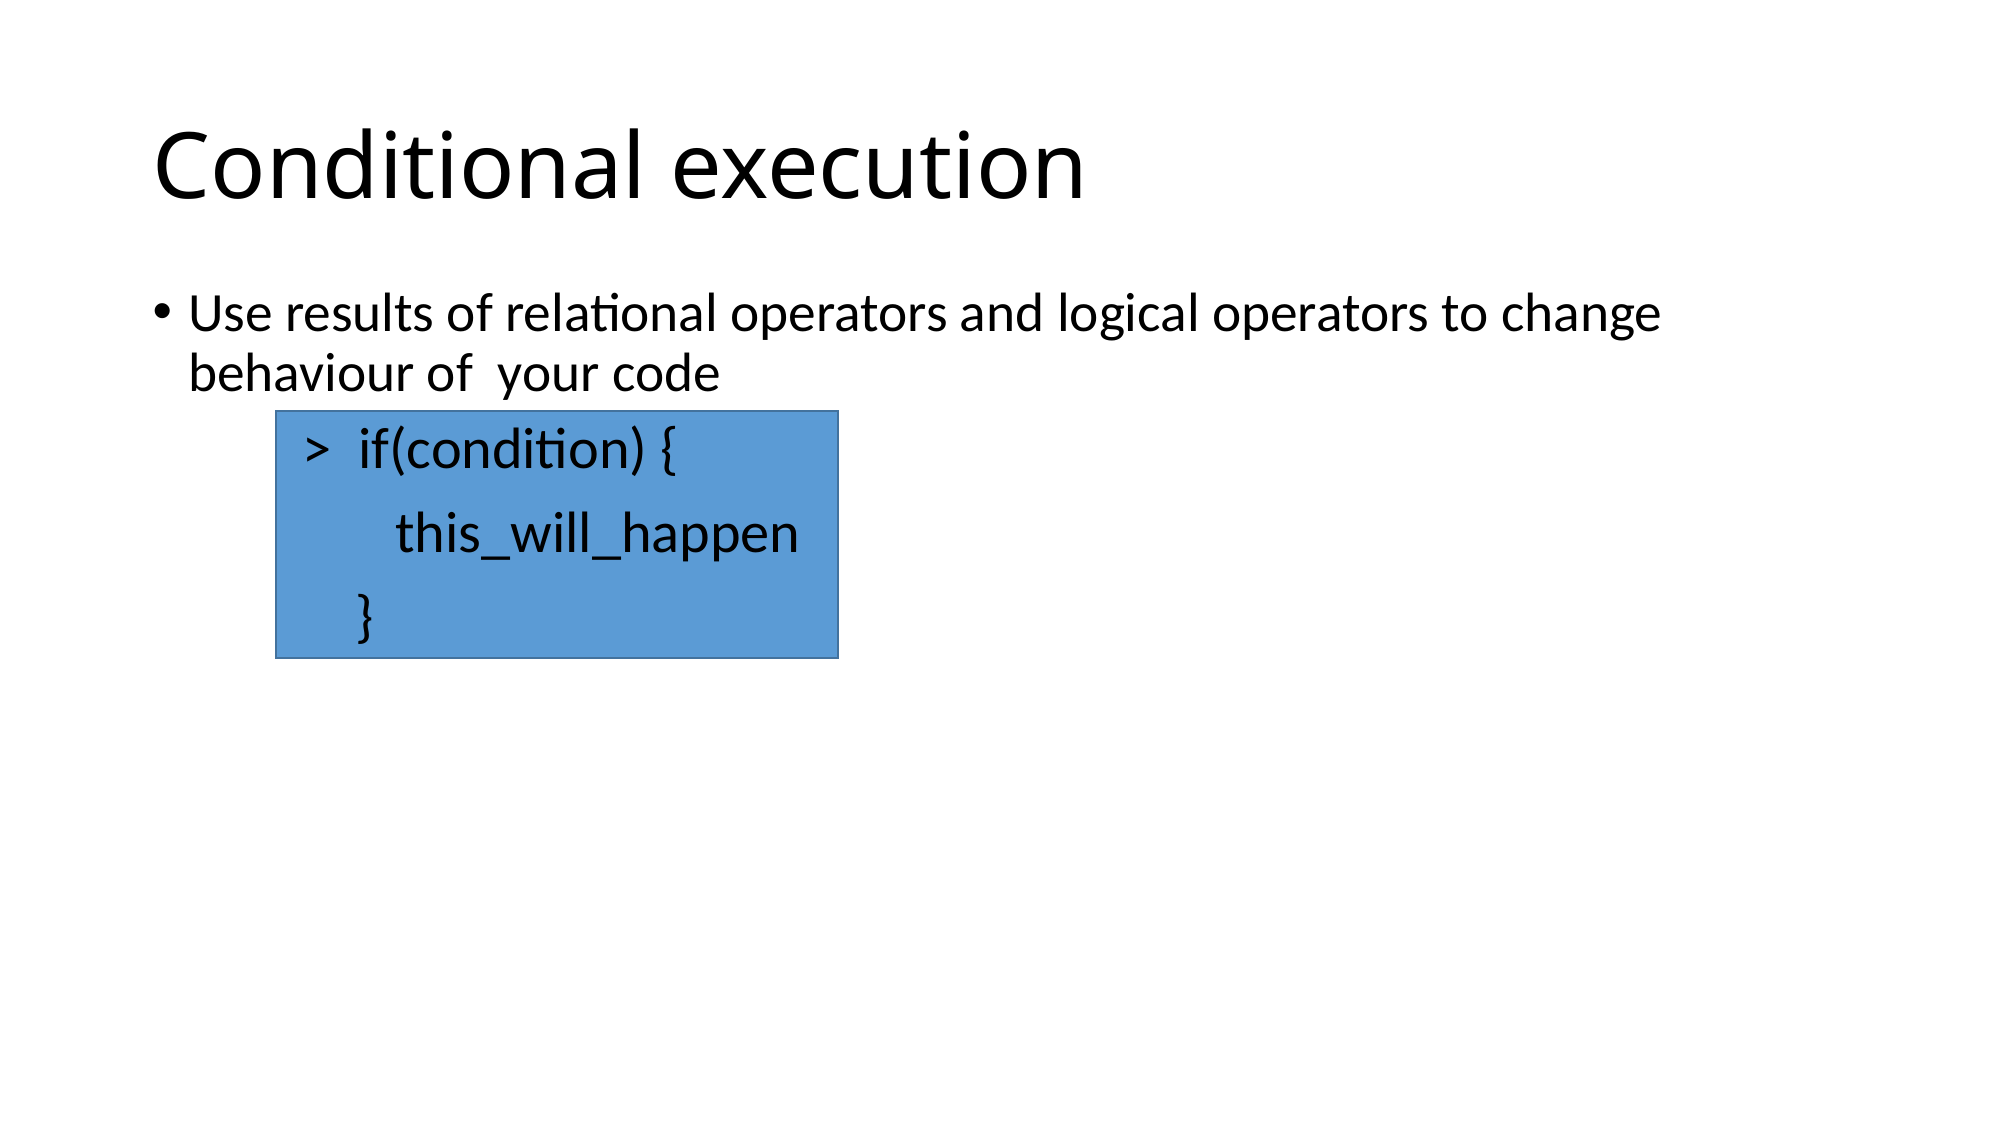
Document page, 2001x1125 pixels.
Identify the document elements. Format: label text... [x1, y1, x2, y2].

title Conditional execution [137, 59, 1863, 275]
list > if(condition) { this_will_happen } [137, 410, 984, 1016]
list Use results of relational operators and logical operators to change behaviour of your code [137, 275, 1863, 411]
